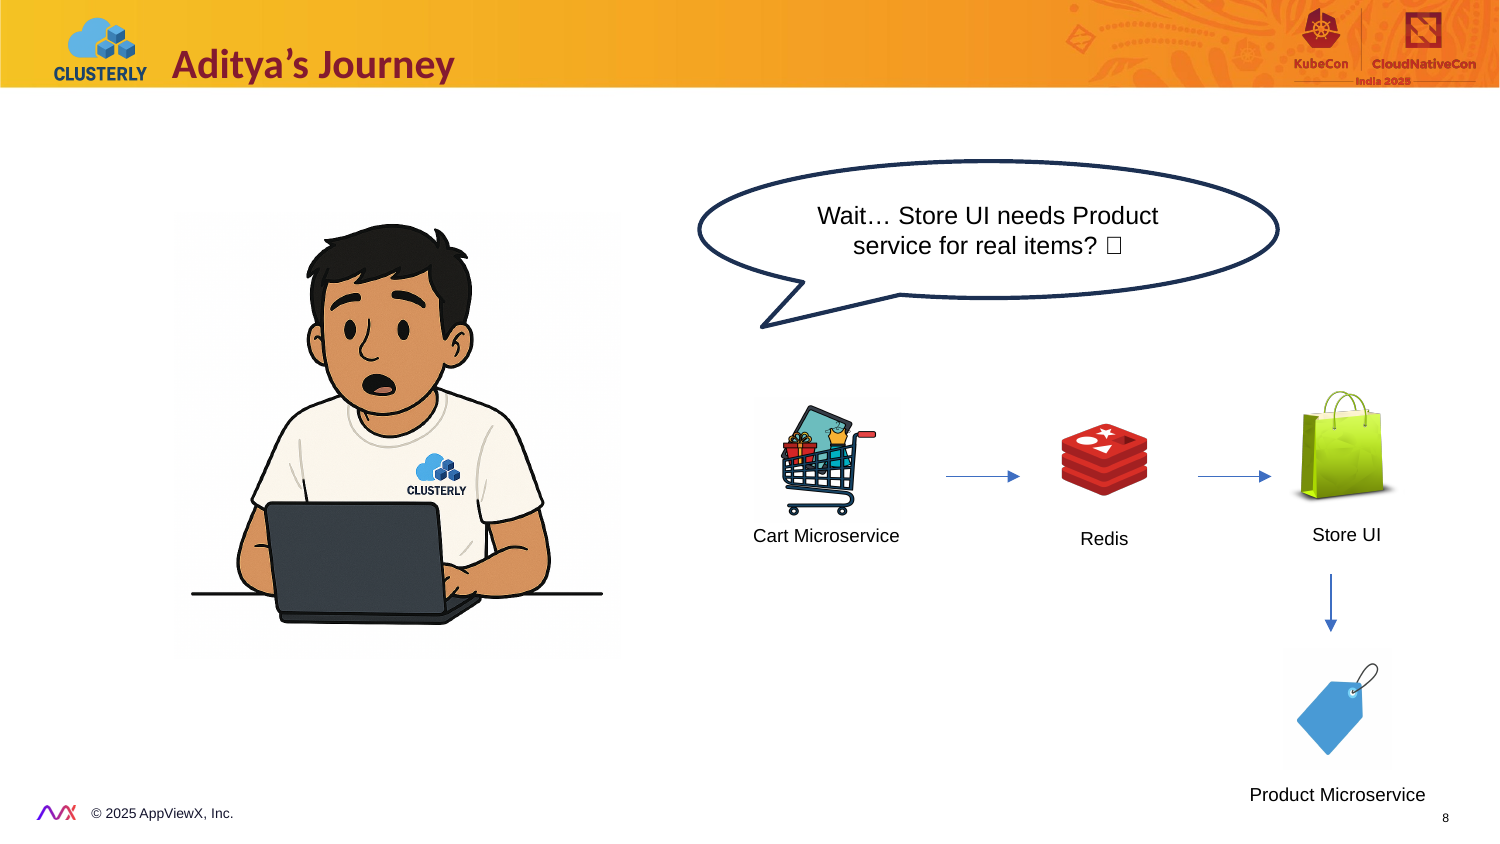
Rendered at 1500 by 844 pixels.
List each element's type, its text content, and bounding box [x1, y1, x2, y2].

text_box Cart Microservice [738, 516, 947, 554]
text_box [1061, 417, 1148, 502]
text_box [1288, 391, 1405, 504]
picture [0, 0, 1500, 834]
text_box [754, 397, 901, 523]
text_box Redis [1000, 519, 1209, 557]
text_box Product Microservice [1234, 775, 1480, 813]
text_box Wait… Store UI needs Product service for real items? 🤨 [699, 161, 1278, 328]
text_box [1283, 648, 1392, 770]
text_box Aditya’s Journey [160, 0, 1455, 147]
text_box Store UI [1242, 515, 1451, 553]
